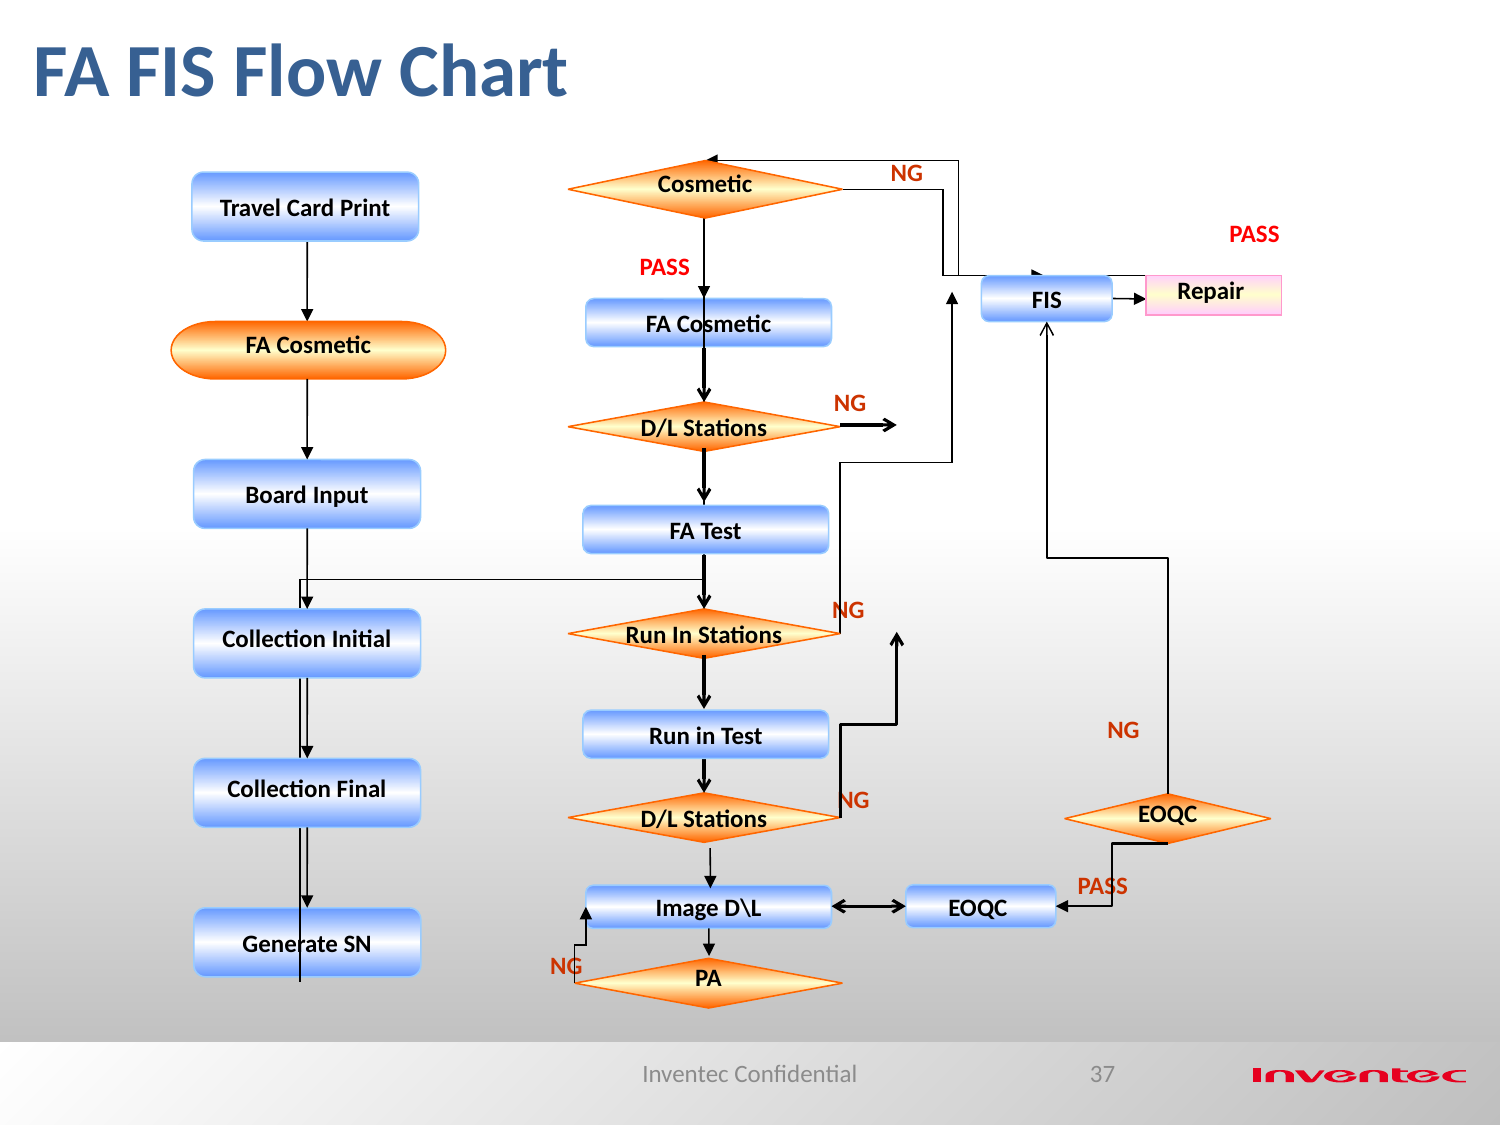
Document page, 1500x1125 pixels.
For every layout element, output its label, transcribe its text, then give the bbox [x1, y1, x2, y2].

title FA FIS Flow Chart [18, 7, 1306, 126]
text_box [170, 148, 1306, 1009]
footer Inventec Confidential [512, 1042, 988, 1103]
slide_number 37 [1074, 1042, 1425, 1103]
